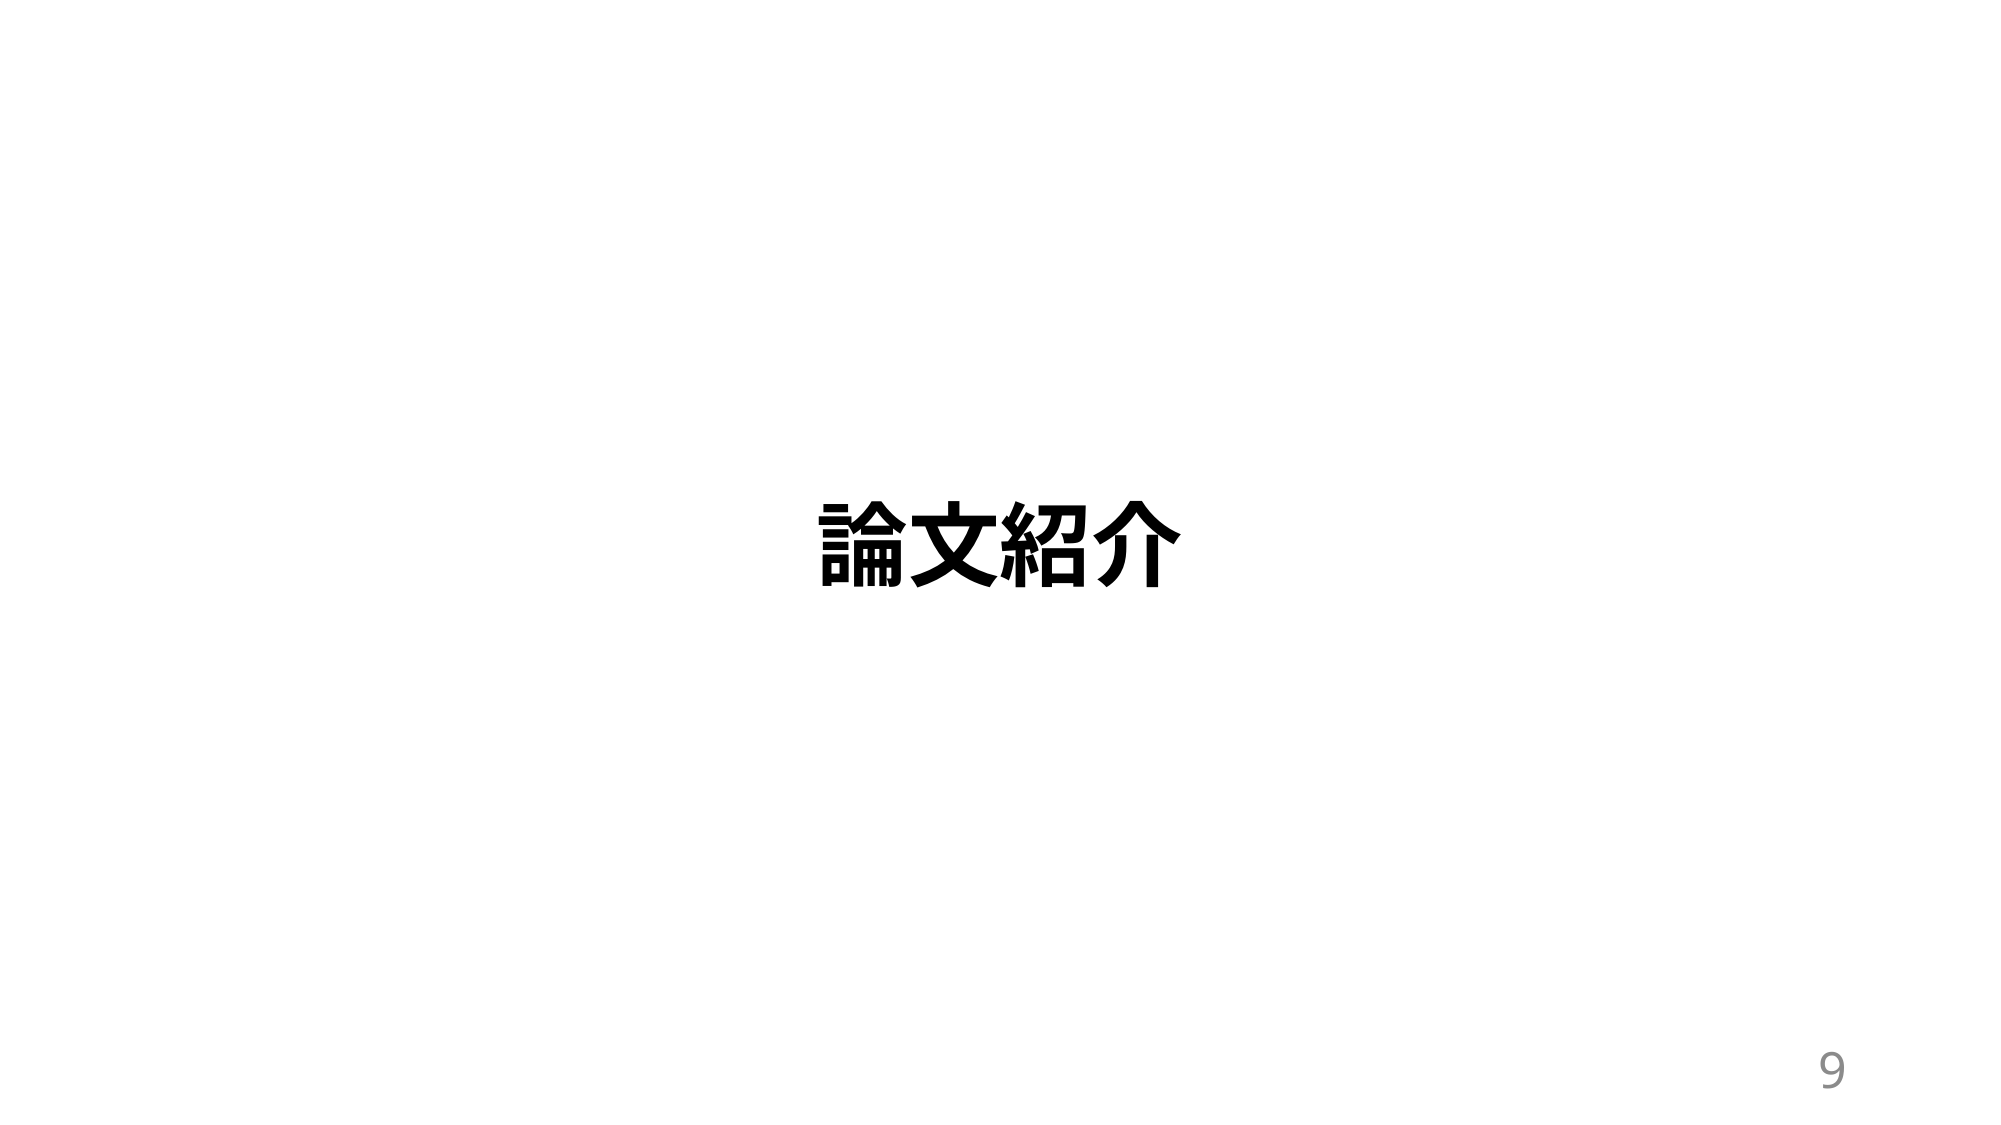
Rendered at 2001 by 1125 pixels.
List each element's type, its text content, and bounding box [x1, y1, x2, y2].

slide_number 8 [1412, 1042, 1863, 1103]
title 論文紹介 [137, 441, 1863, 659]
